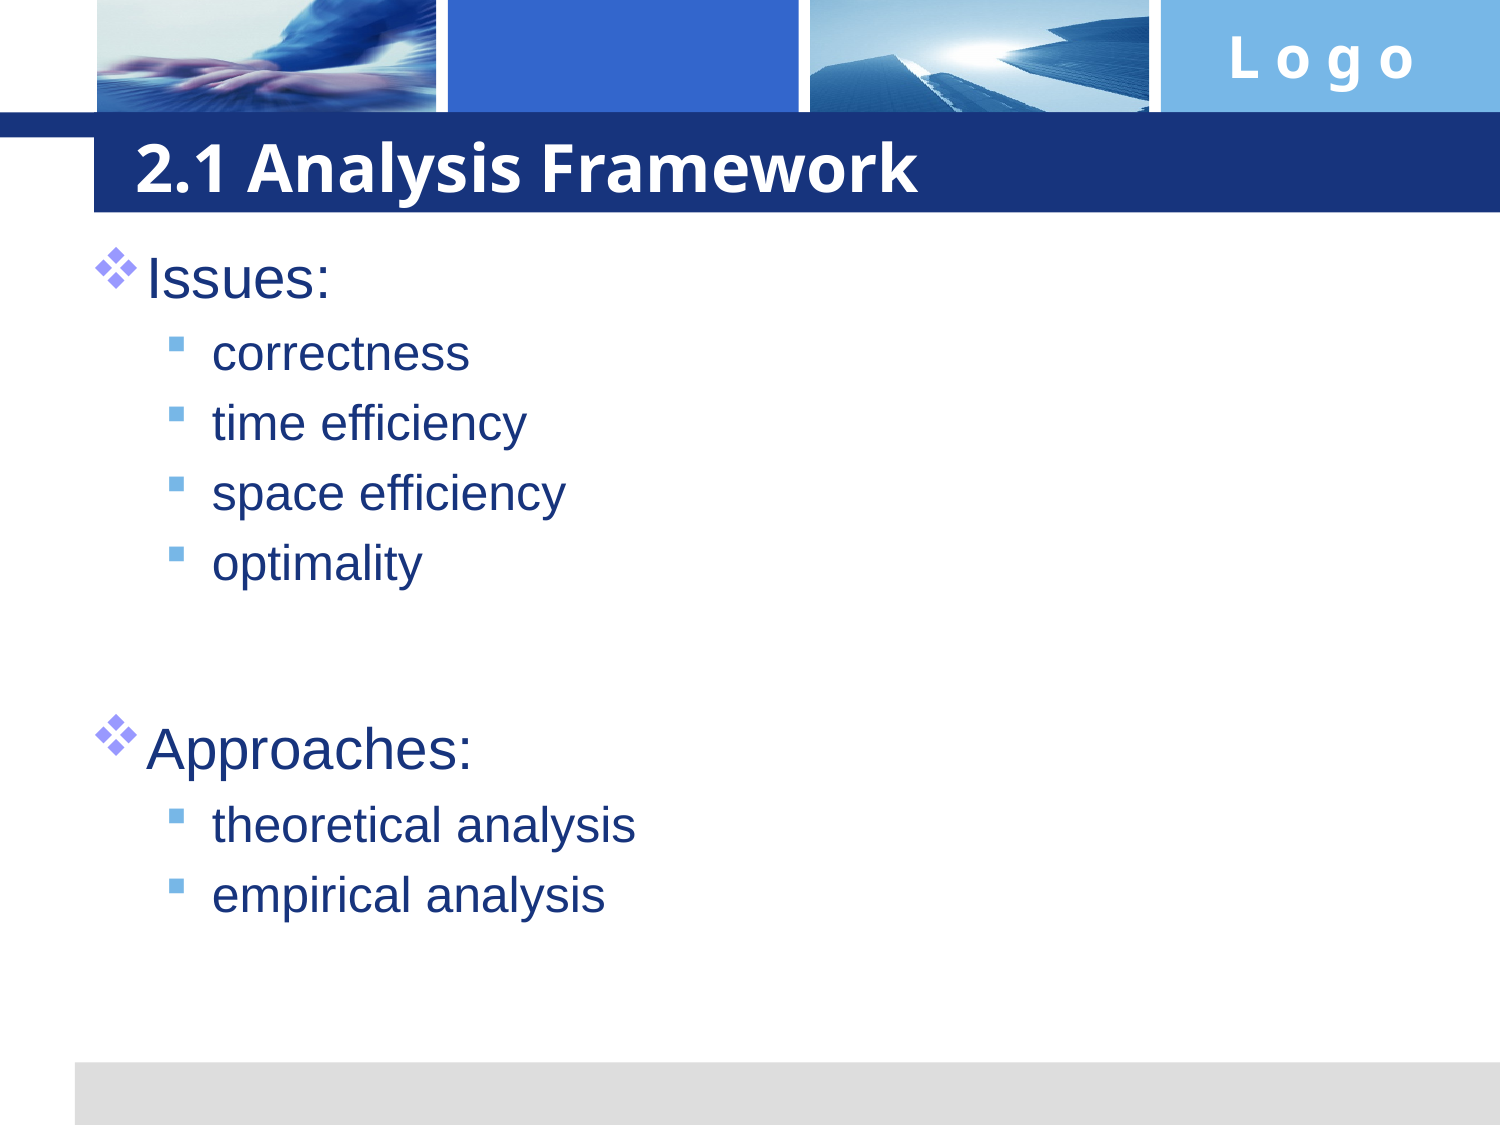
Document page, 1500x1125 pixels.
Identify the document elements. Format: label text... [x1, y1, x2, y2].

picture [810, 0, 1150, 112]
title 2.1 Analysis Framework [120, 119, 1401, 213]
list Issues: correctness time efficiency space efficiency optimality Approaches: theoretical analysis empirical analysis [74, 232, 1426, 1034]
picture [97, 0, 437, 112]
